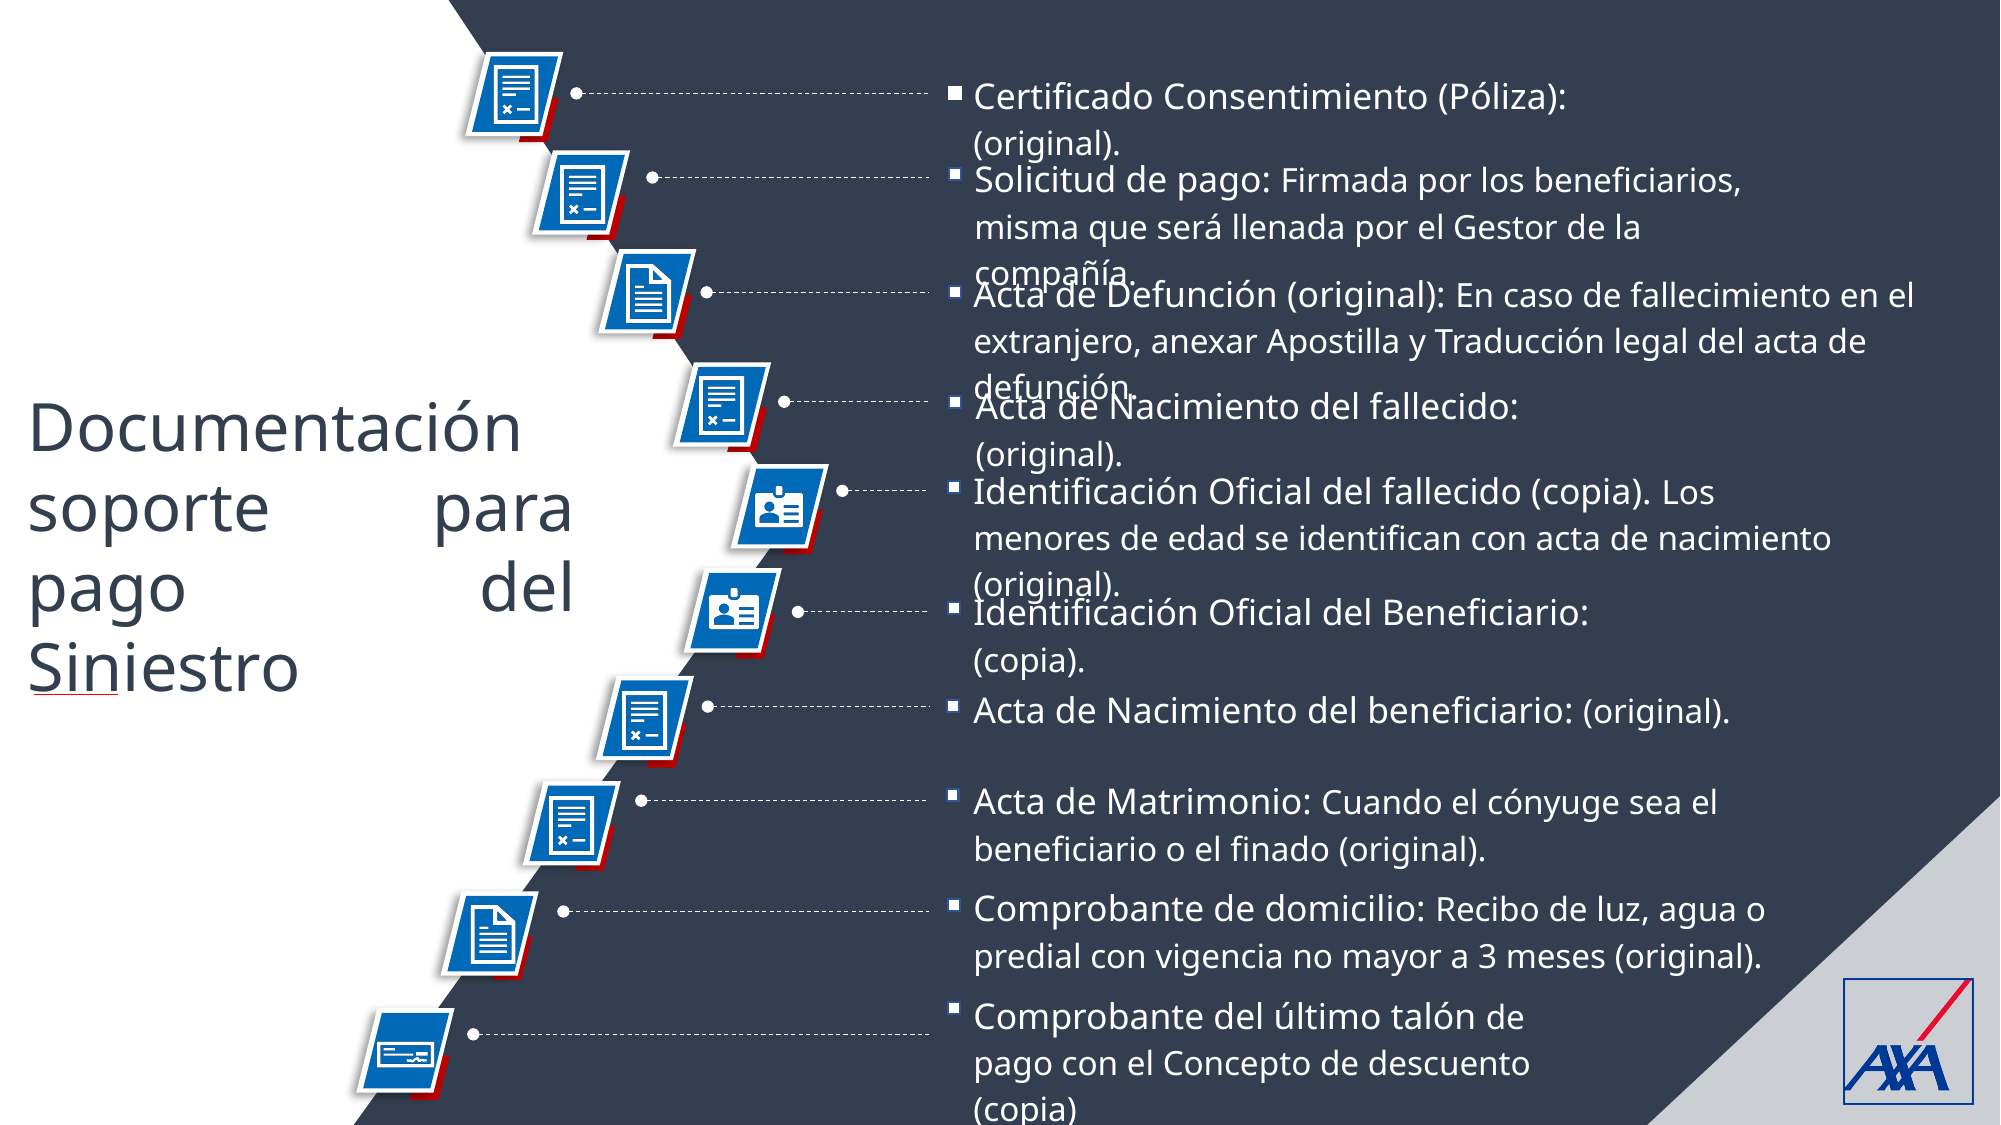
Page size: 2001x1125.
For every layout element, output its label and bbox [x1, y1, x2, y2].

picture [458, 899, 528, 970]
picture [613, 258, 684, 329]
picture [374, 1023, 437, 1086]
picture [750, 477, 808, 536]
picture [547, 159, 618, 230]
picture [536, 790, 607, 861]
picture [609, 685, 680, 756]
picture [686, 370, 757, 441]
picture [1843, 978, 1974, 1105]
picture [704, 579, 764, 638]
picture [481, 59, 551, 130]
